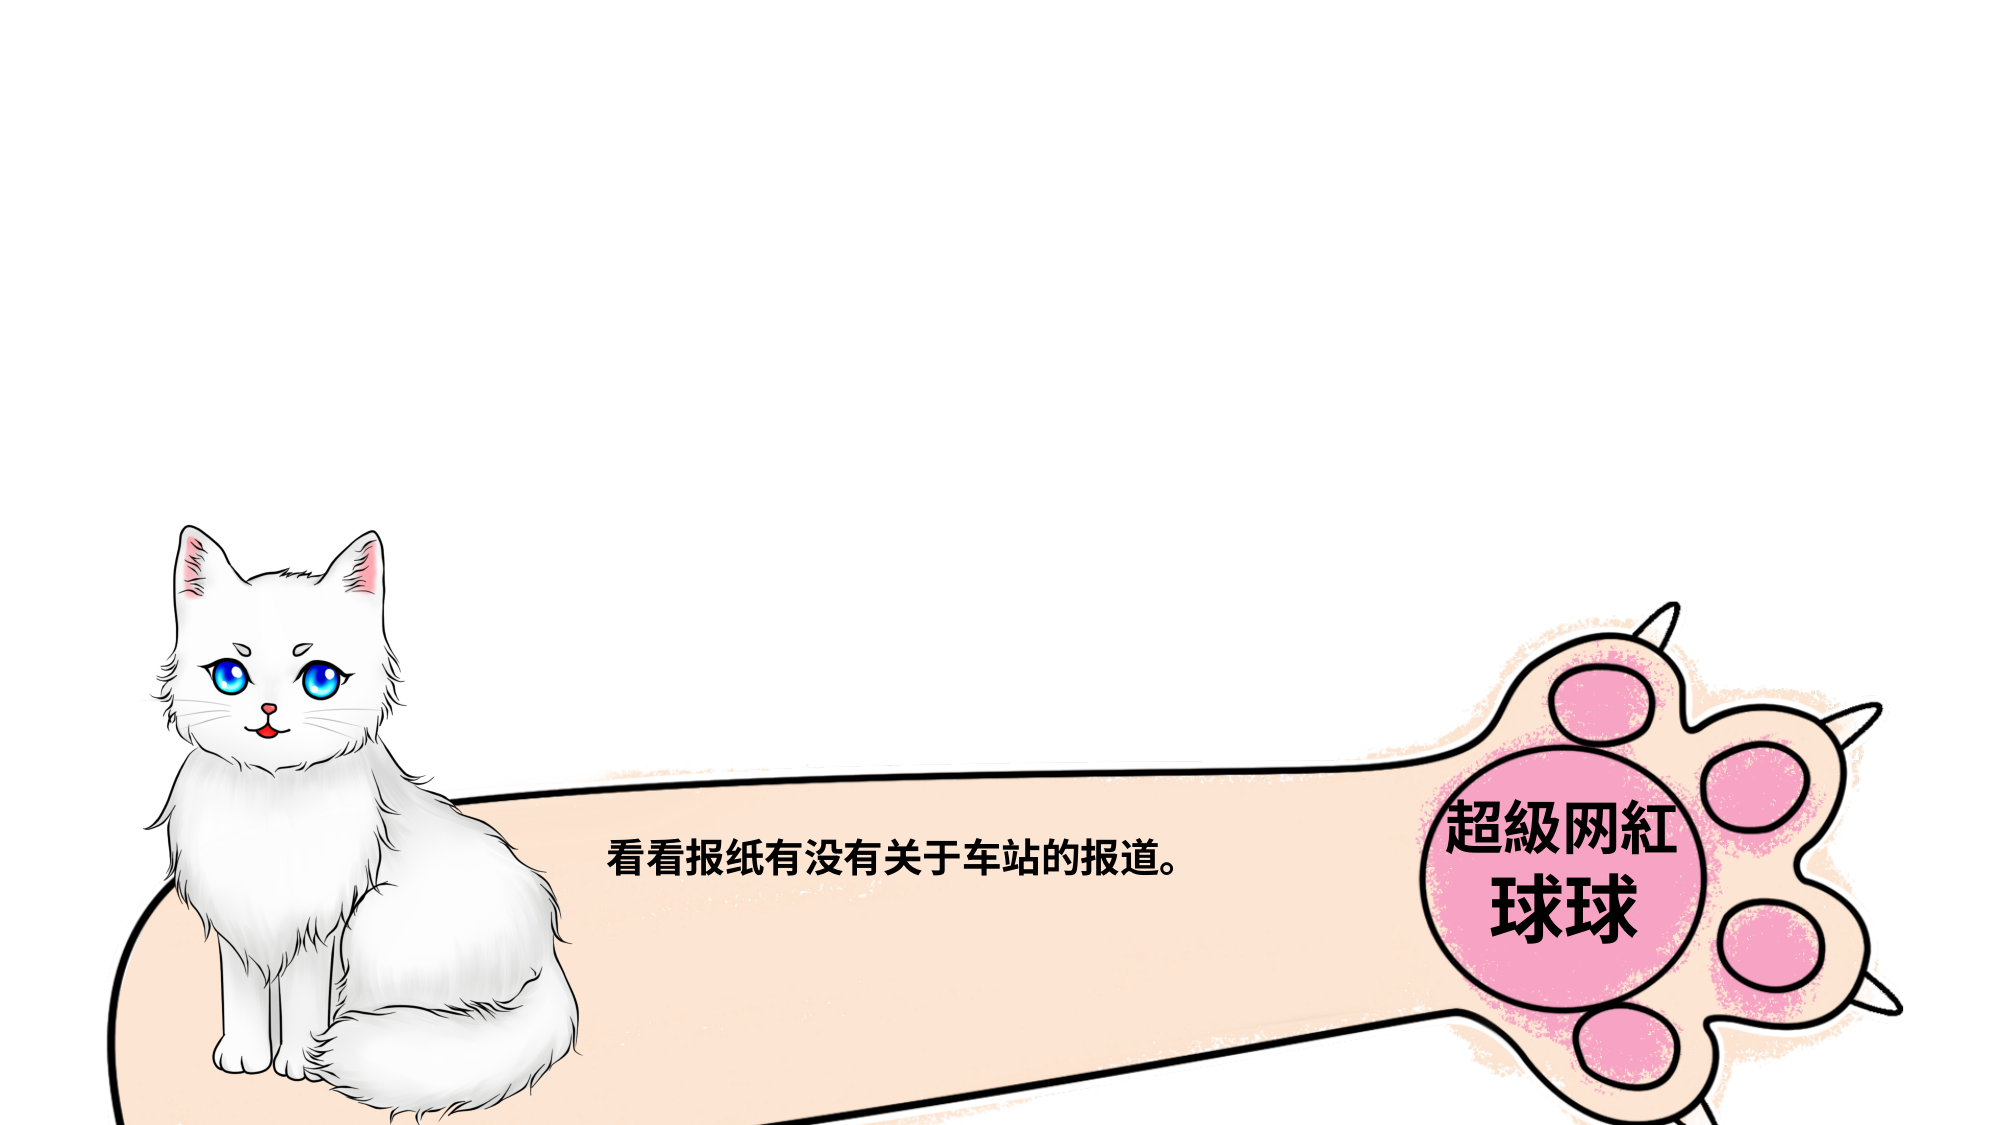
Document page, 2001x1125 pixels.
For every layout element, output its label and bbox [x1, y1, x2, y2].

text_box [0, 469, 2000, 1125]
